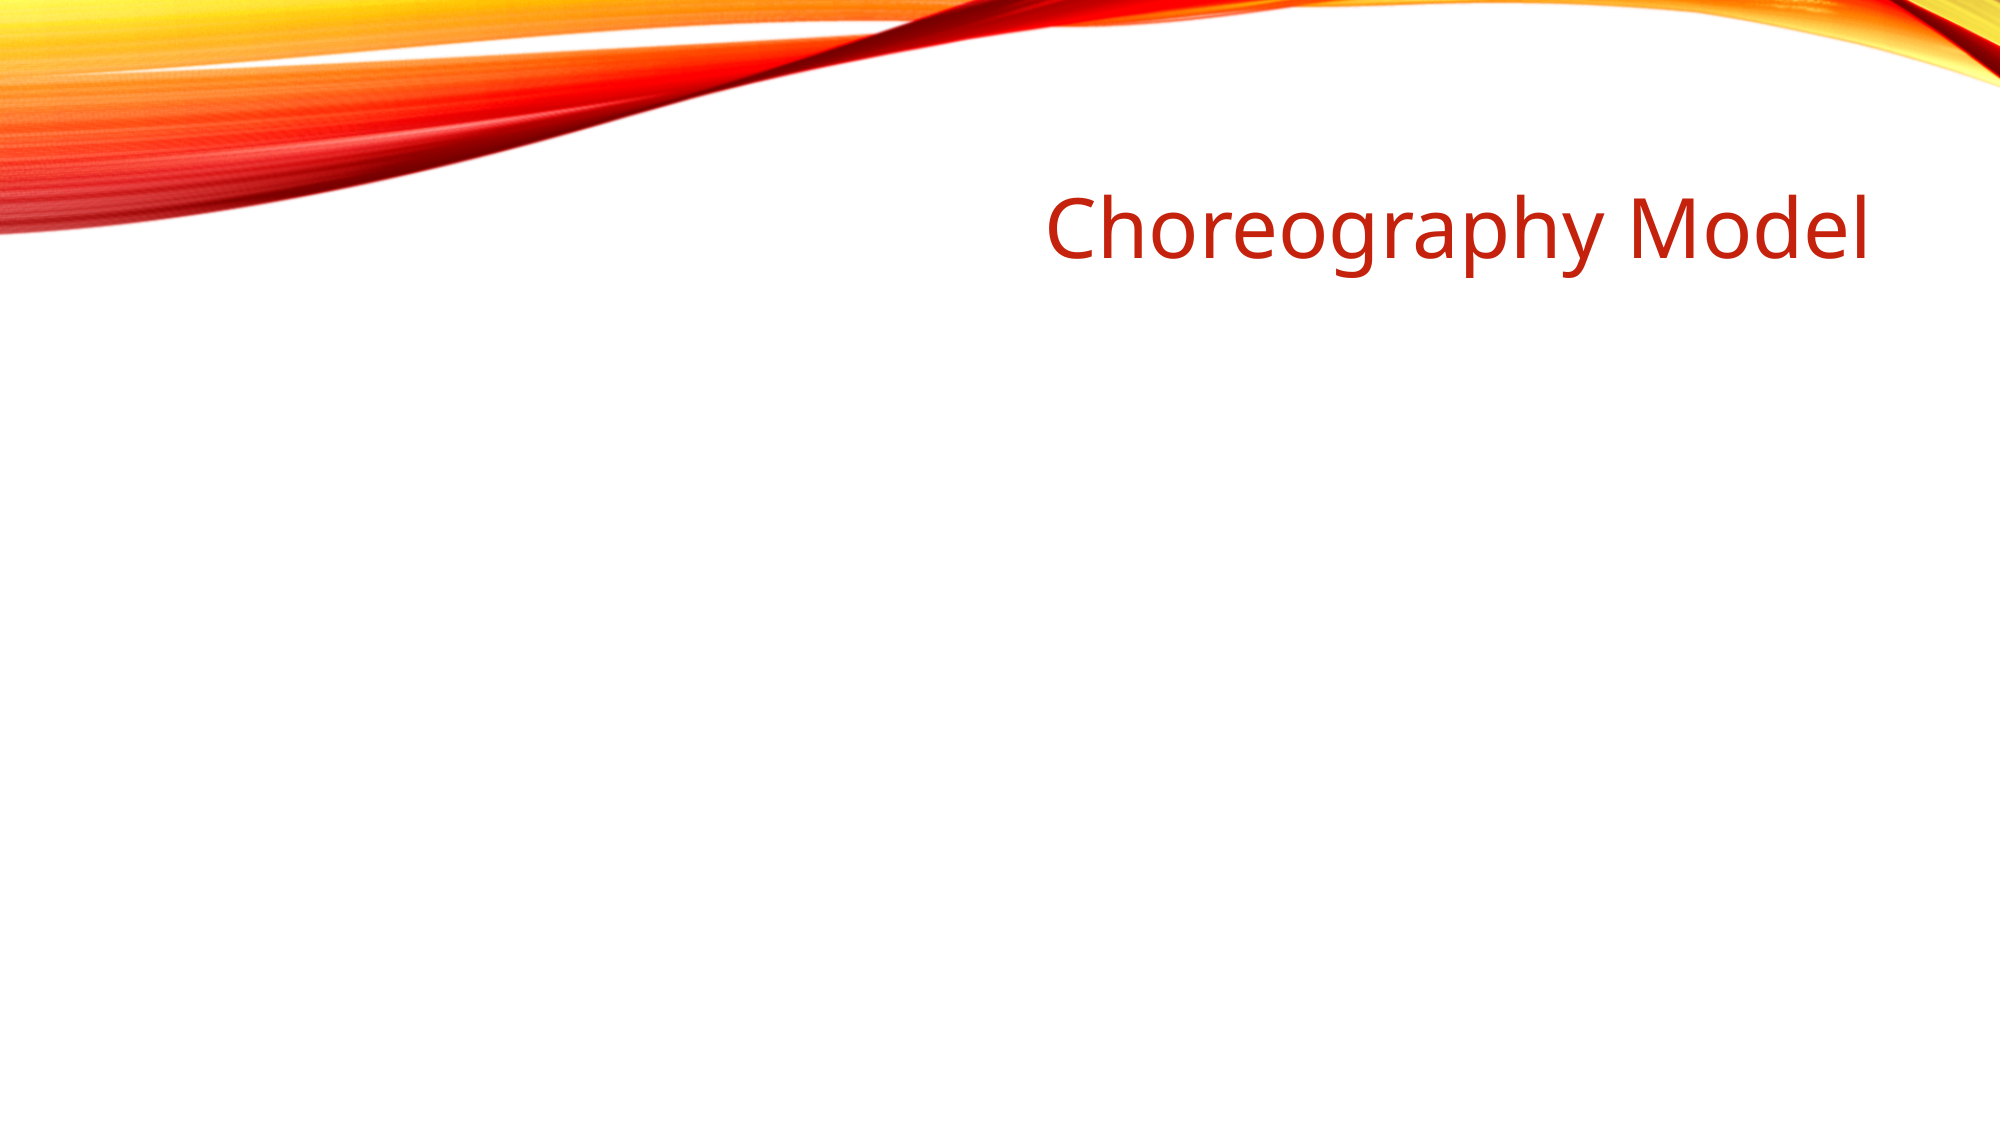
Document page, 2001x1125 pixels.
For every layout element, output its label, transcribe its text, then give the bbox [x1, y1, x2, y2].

title Choreography Model [474, 125, 1888, 339]
picture [0, 0, 2000, 237]
